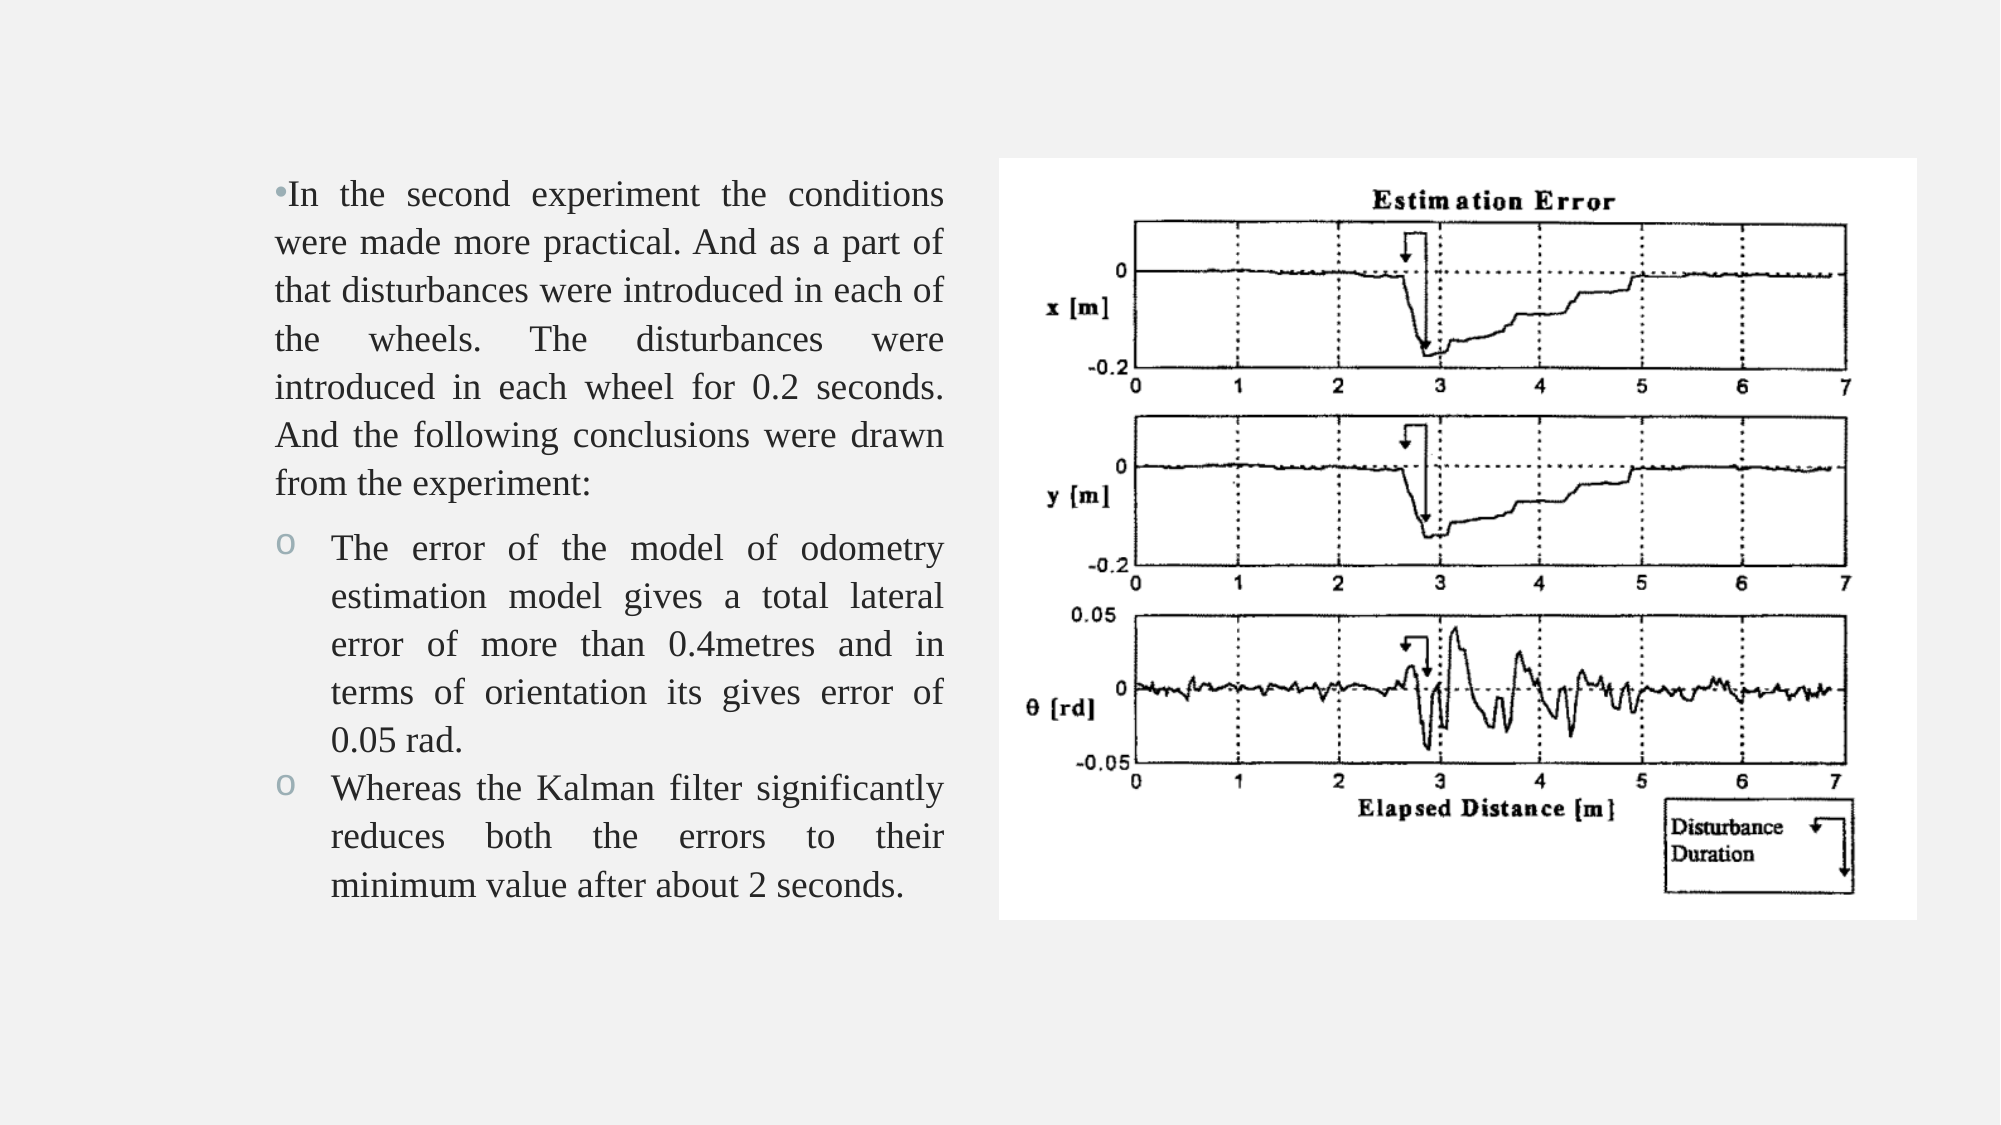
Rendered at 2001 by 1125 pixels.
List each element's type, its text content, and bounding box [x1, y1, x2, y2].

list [999, 158, 1917, 920]
list In the second experiment the conditions were made more practical. And as a part of that disturbances were introduced in each of the wheels. The disturbances were introduced in each wheel for 0.2 seconds. And the following conclusions were drawn from the experiment: The error of the model of odometry estimation model gives a total lateral error of more than 0.4metres and in terms of orientation its gives error of 0.05 rad. Whereas the Kalman filter significantly reduces both the errors to their minimum value after about 2 seconds. [259, 158, 961, 942]
